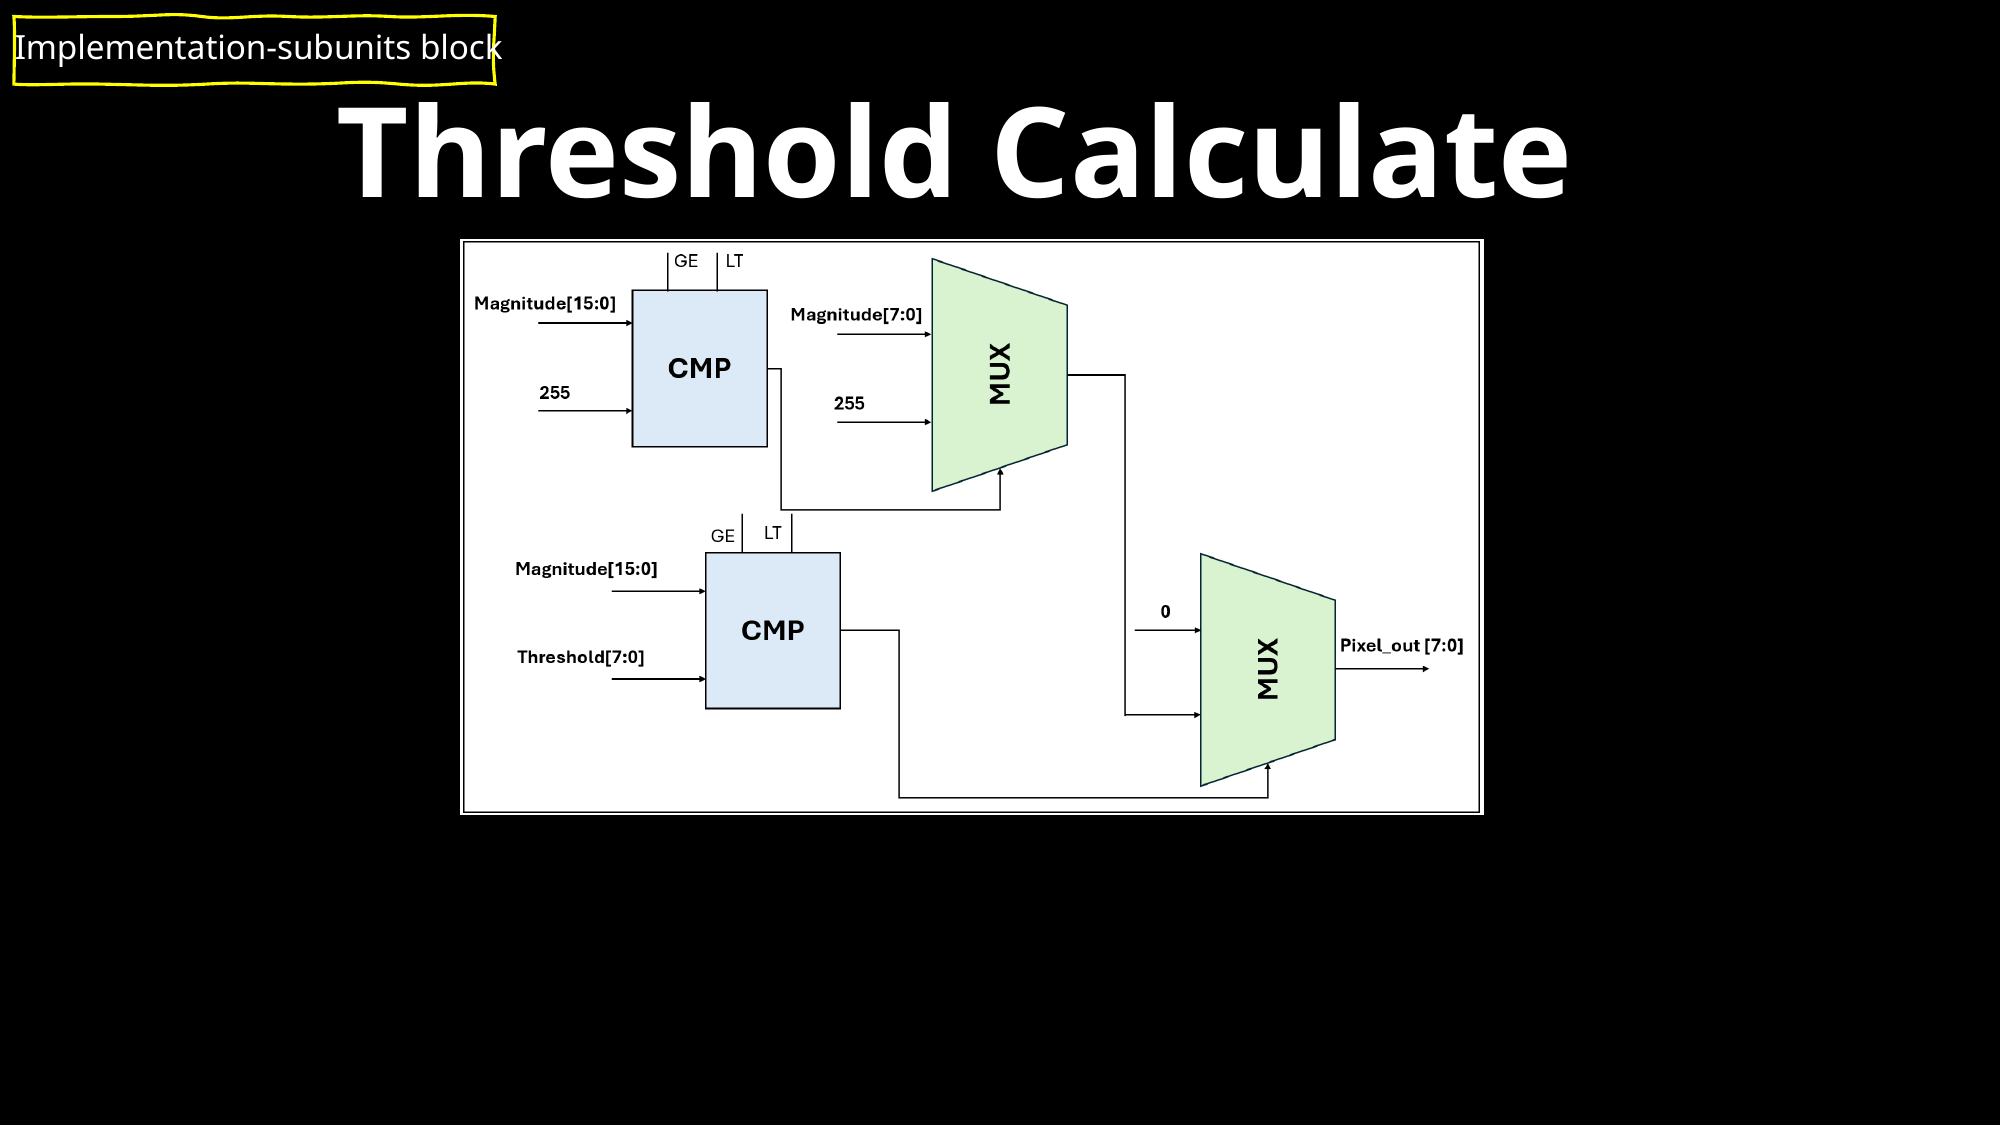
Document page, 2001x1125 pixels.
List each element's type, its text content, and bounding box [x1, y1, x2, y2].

picture [458, 238, 1485, 816]
text_box [12, 74, 497, 87]
text_box [12, 13, 497, 19]
text_box Implementation-subunits block [0, 19, 523, 74]
text_box Threshold Calculate [207, 50, 1737, 233]
